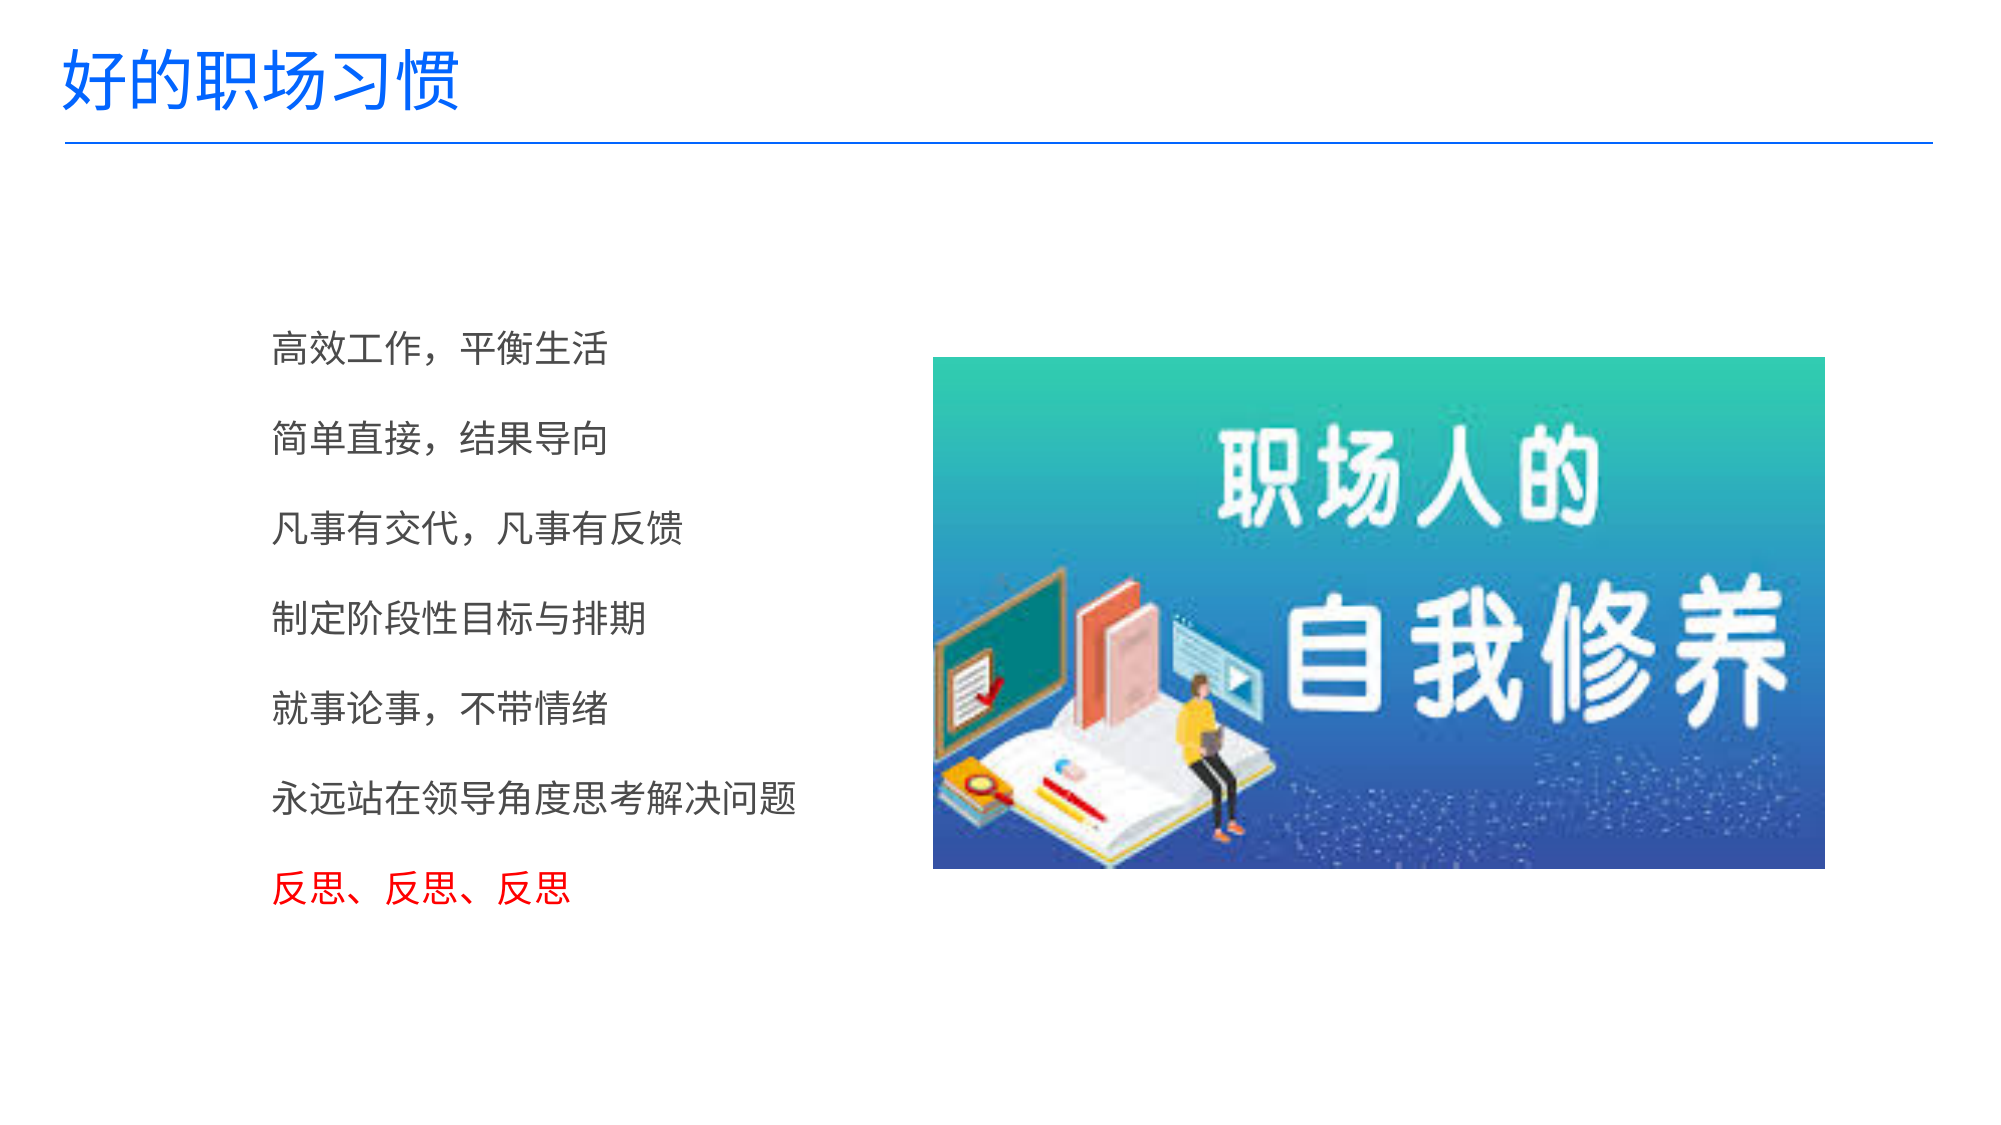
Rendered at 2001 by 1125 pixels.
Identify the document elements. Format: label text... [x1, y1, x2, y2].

picture [933, 357, 1825, 870]
title 好的职场习惯 [52, 24, 1533, 144]
text_box 高效工作，平衡生活 简单直接，结果导向 凡事有交代，凡事有反馈 制定阶段性目标与排期 就事论事，不带情绪 永远站在领导角度思考解决问题 反思、反思、反思 [256, 317, 908, 1008]
